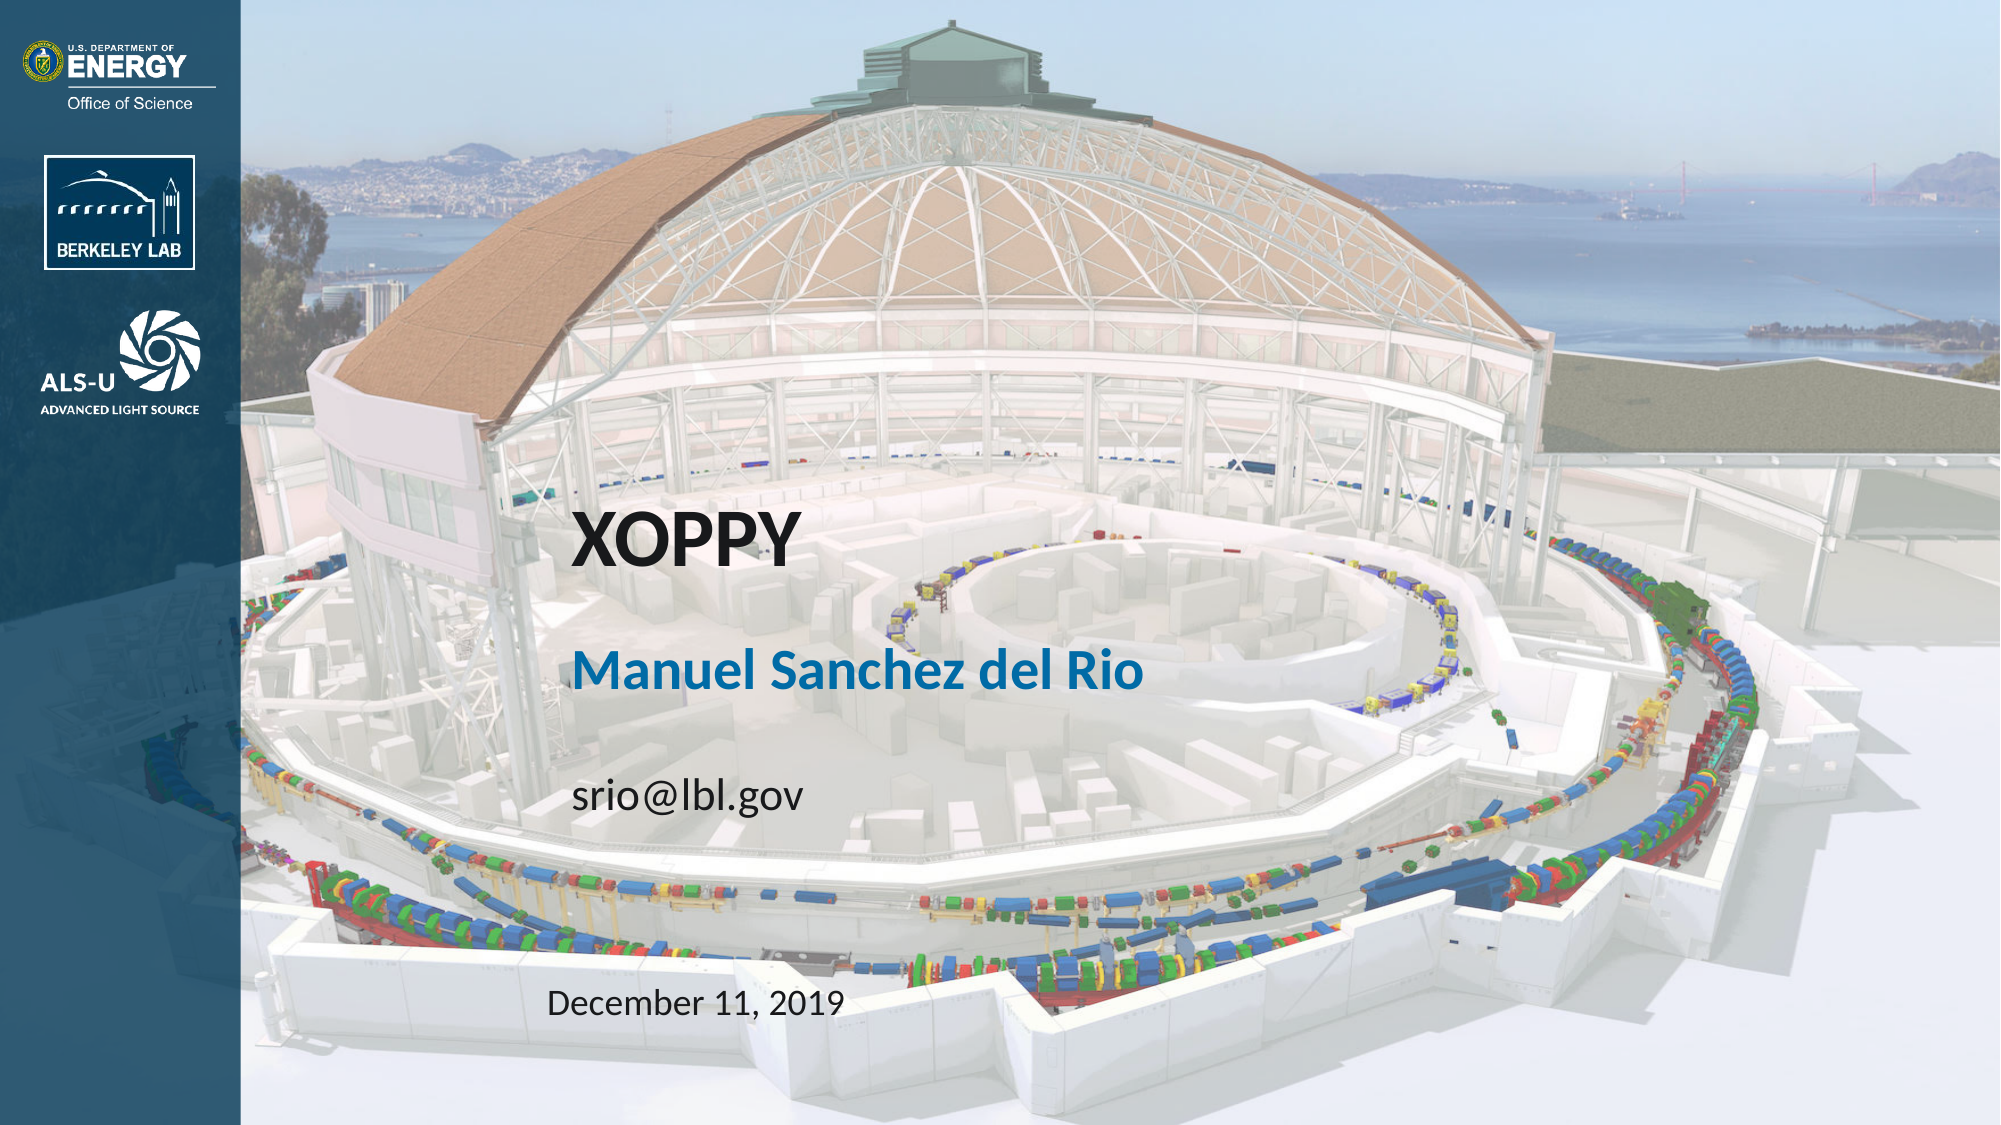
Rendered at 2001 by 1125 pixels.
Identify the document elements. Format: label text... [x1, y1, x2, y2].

text_box December 11, 2019 [530, 970, 862, 1031]
picture [22, 40, 216, 109]
text_box Manuel Sanchez del Rio [556, 623, 1168, 710]
text_box 16 [241, 0, 2000, 1125]
picture [0, 155, 240, 455]
text_box srio@lbl.gov [556, 757, 1447, 828]
text_box XOPPY [556, 329, 1694, 592]
